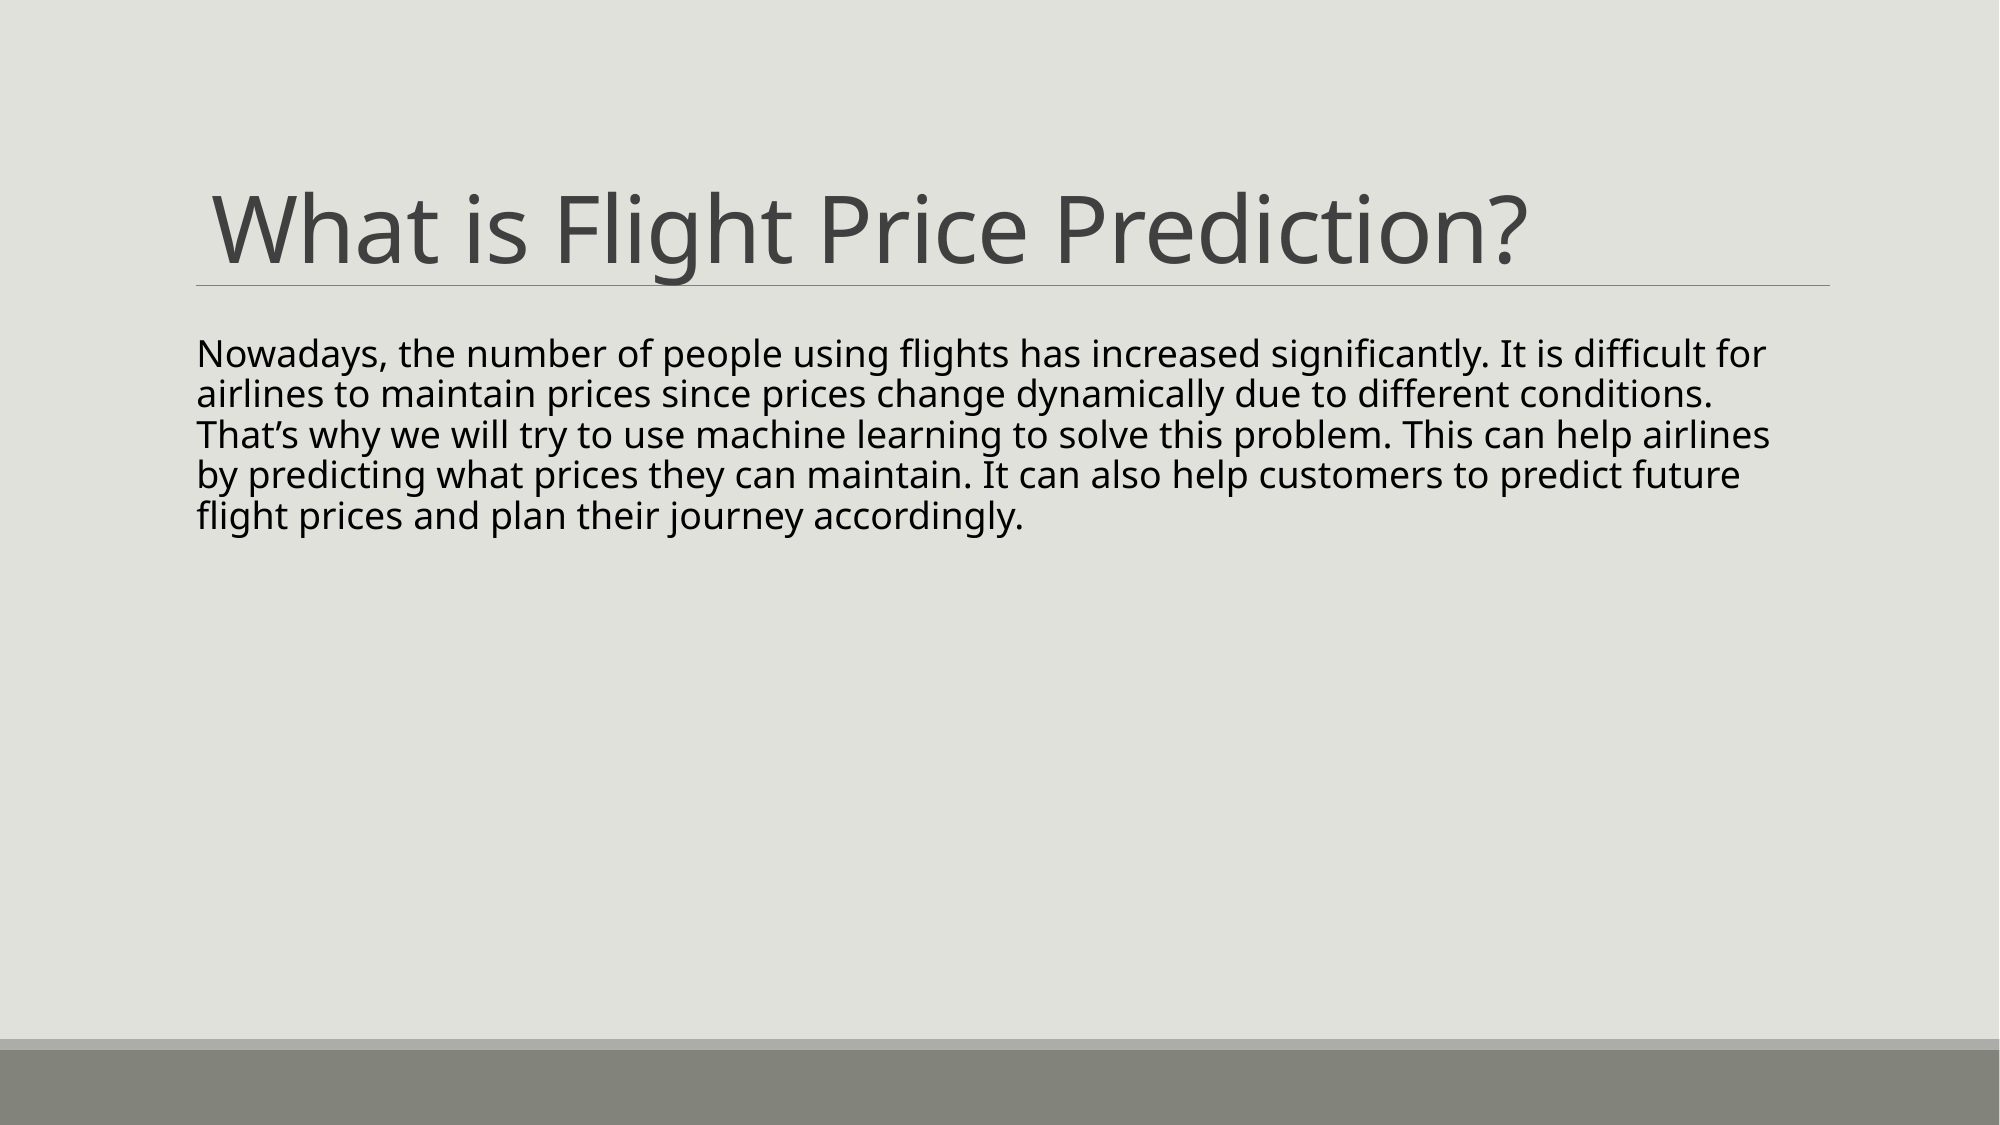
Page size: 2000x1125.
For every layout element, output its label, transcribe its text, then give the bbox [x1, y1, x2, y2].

title What is Flight Price Prediction? [196, 77, 1809, 290]
list Nowadays, the number of people using flights has increased significantly. It is difficult for airlines to maintain prices since prices change dynamically due to different conditions. That’s why we will try to use machine learning to solve this problem. This can help airlines by predicting what prices they can maintain. It can also help customers to predict future flight prices and plan their journey accordingly. [196, 327, 1809, 896]
